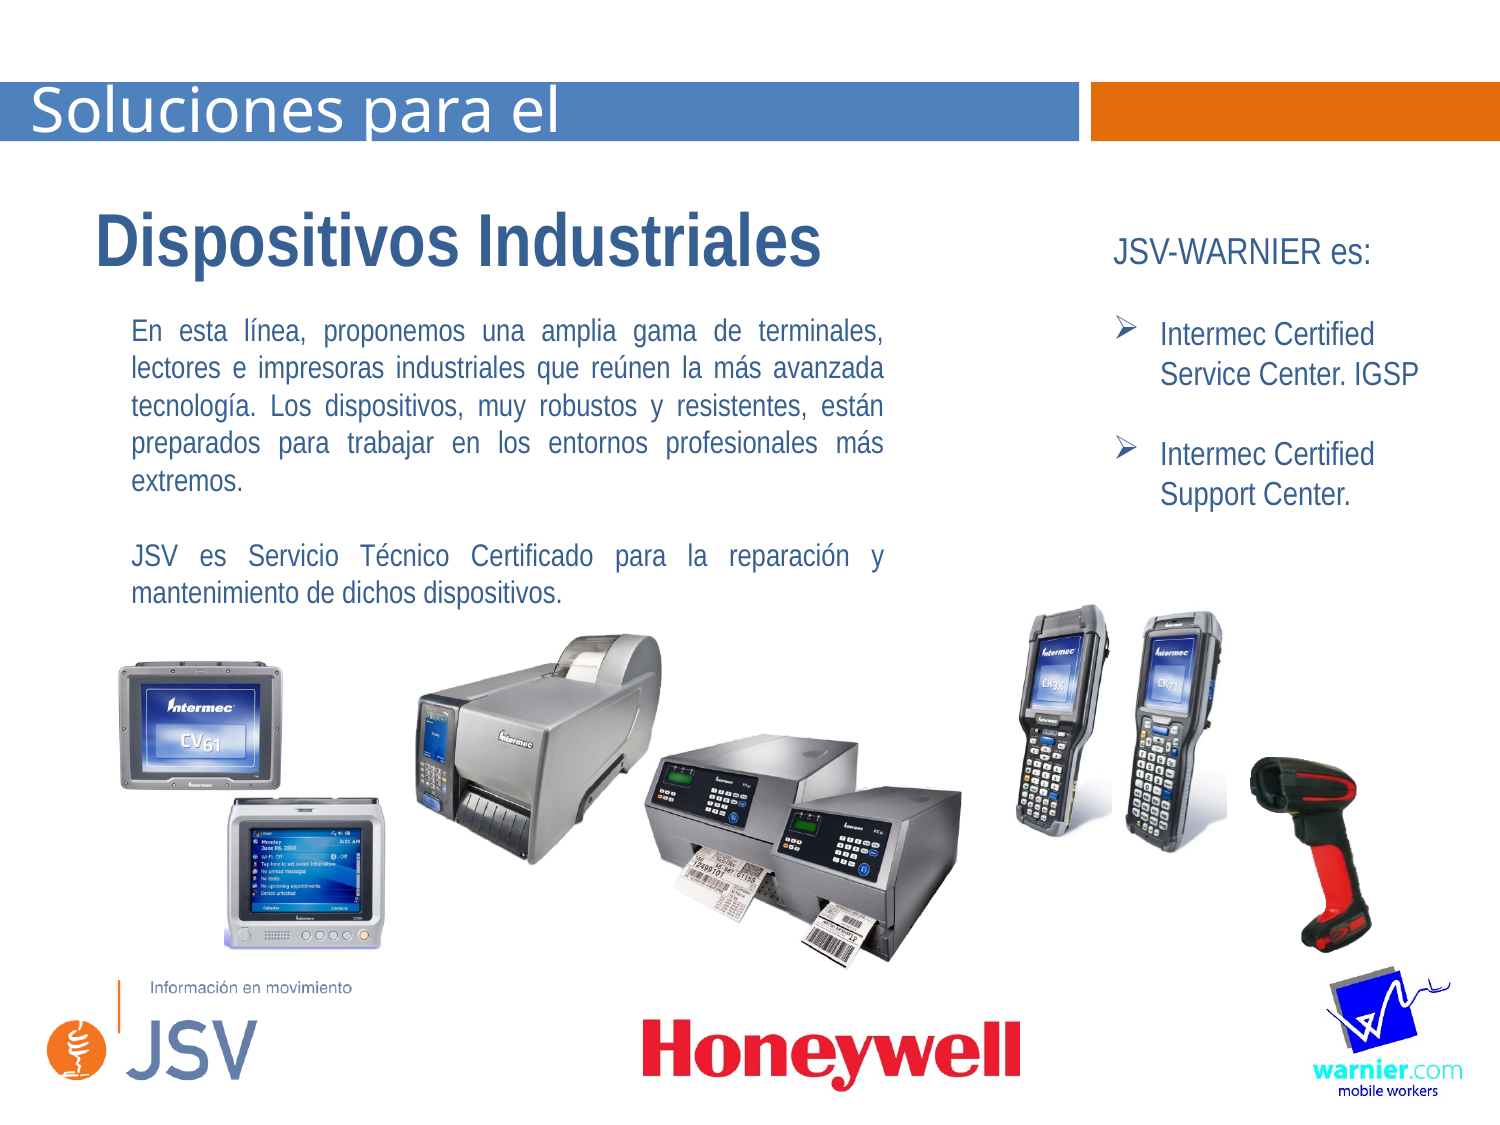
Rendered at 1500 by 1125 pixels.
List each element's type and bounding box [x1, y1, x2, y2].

picture [1249, 756, 1372, 953]
picture [1303, 1086, 1471, 1115]
picture [415, 633, 663, 865]
text_box [0, 62, 1500, 1086]
picture [1012, 602, 1113, 839]
picture [1121, 607, 1227, 855]
picture [643, 997, 1020, 1092]
picture [116, 657, 387, 952]
